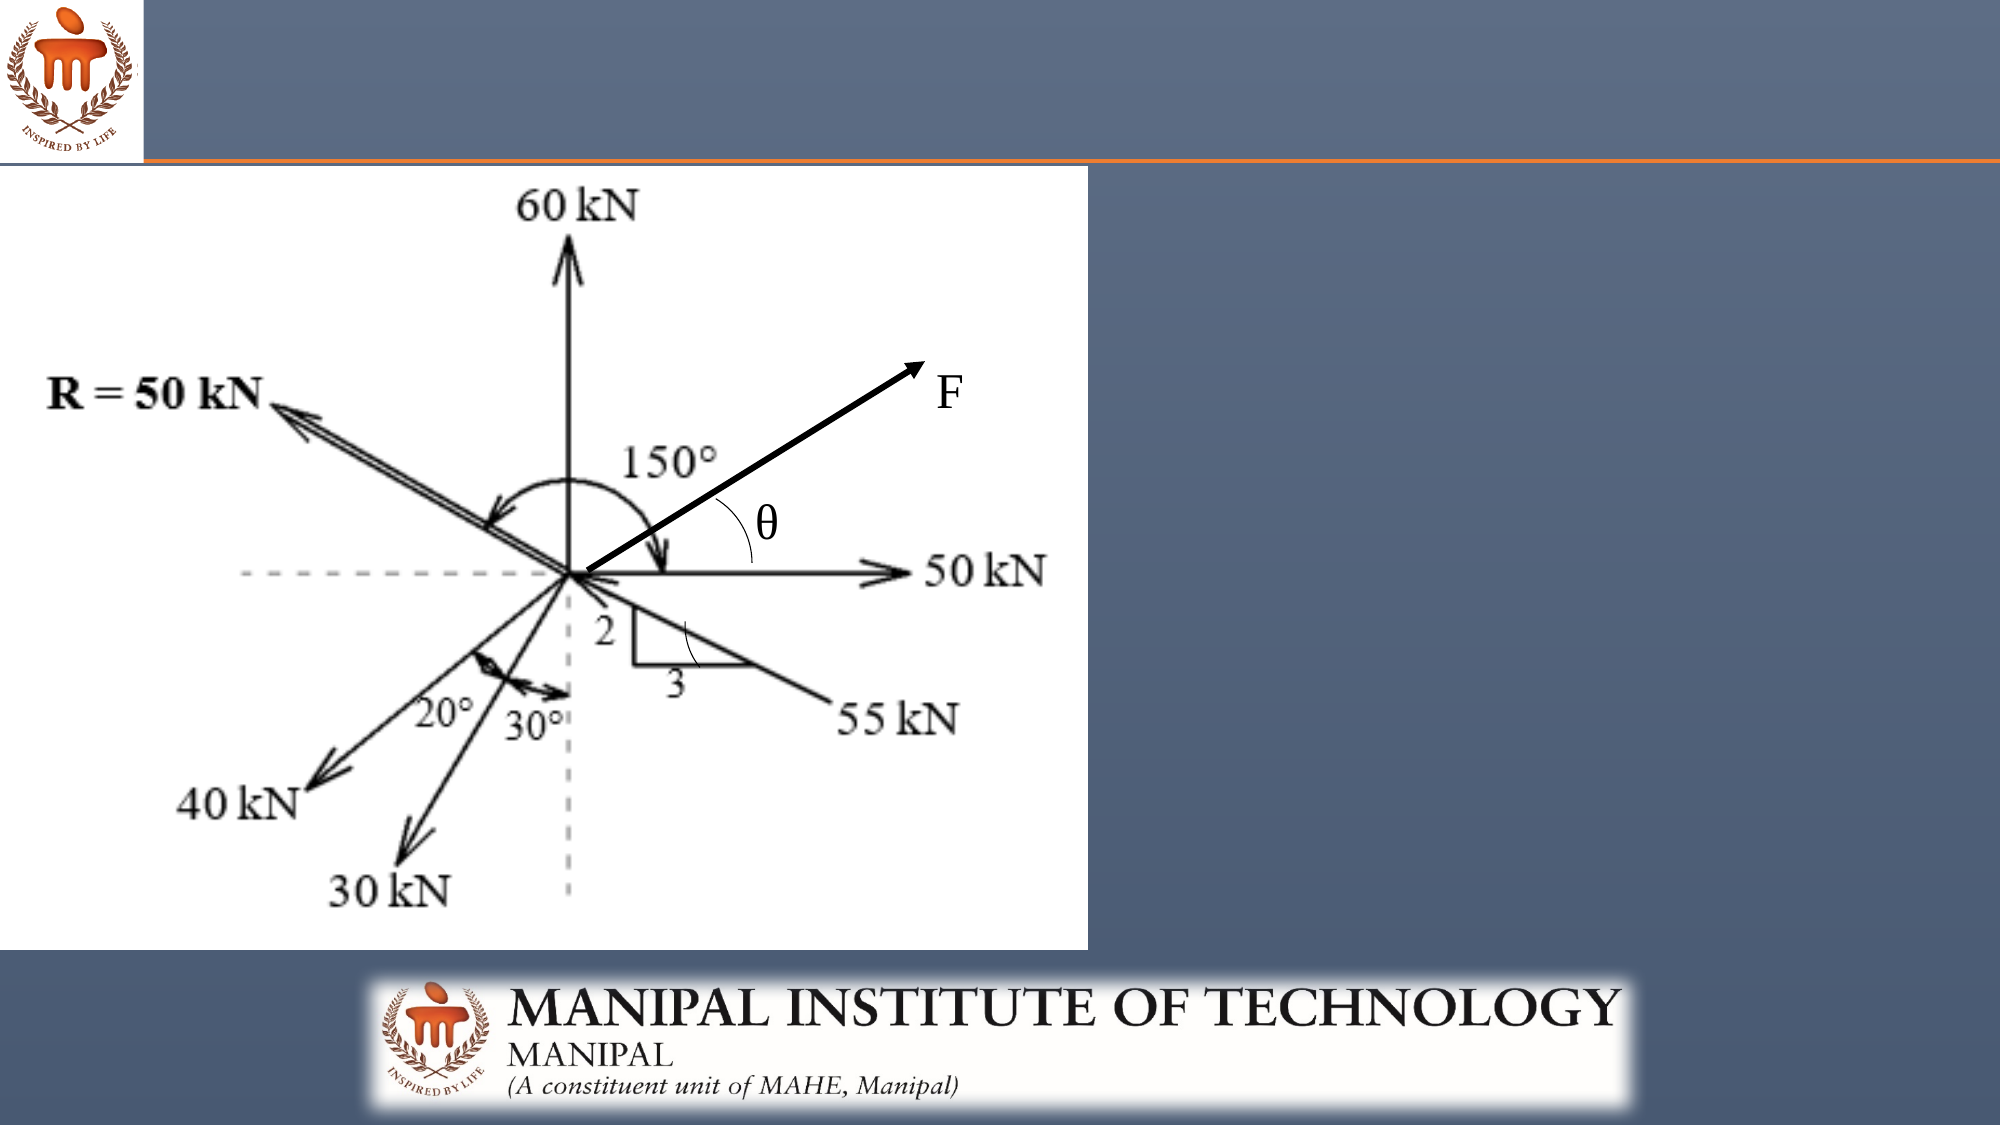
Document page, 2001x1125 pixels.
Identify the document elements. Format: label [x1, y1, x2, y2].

picture [0, 2, 138, 159]
picture [377, 988, 1624, 1103]
picture [0, 166, 1088, 950]
text_box [587, 361, 925, 571]
